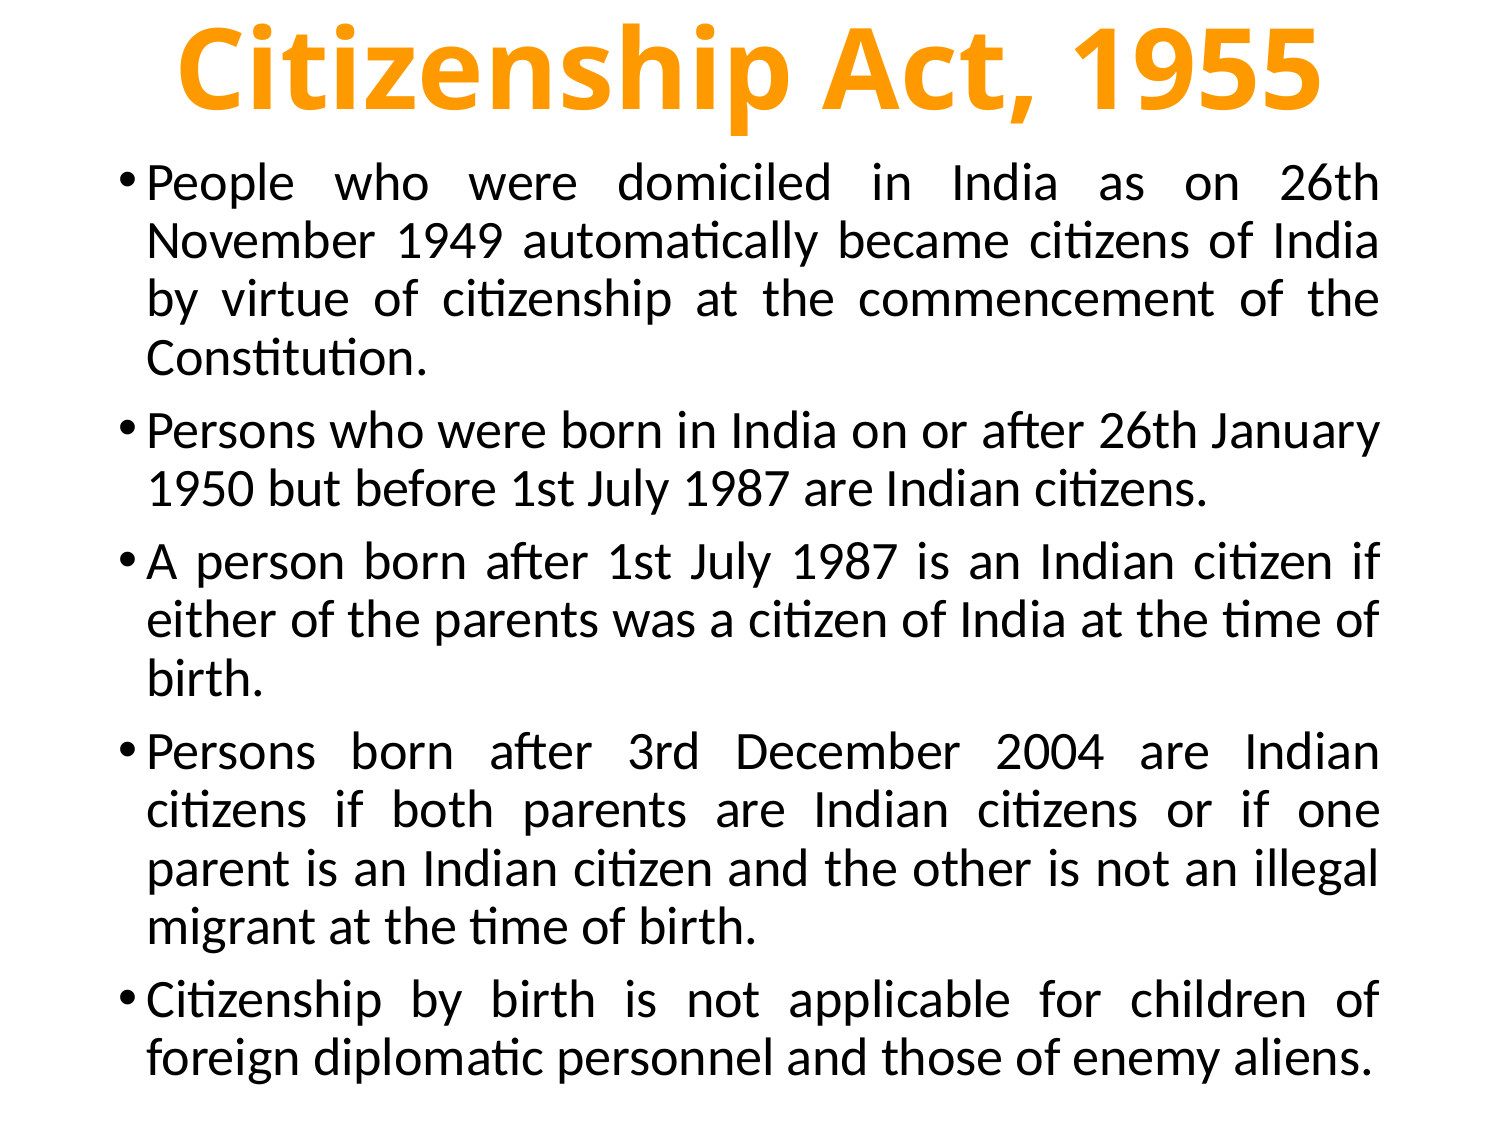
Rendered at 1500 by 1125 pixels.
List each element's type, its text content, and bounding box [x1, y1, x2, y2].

list People who were domiciled in India as on 26th November 1949 automatically became citizens of India by virtue of citizenship at the commencement of the Constitution. Persons who were born in India on or after 26th January 1950 but before 1st July 1987 are Indian citizens. A person born after 1st July 1987 is an Indian citizen if either of the parents was a citizen of India at the time of birth. Persons born after 3rd December 2004 are Indian citizens if both parents are Indian citizens or if one parent is an Indian citizen and the other is not an illegal migrant at the time of birth. Citizenship by birth is not applicable for children of foreign diplomatic personnel and those of enemy aliens. [103, 146, 1397, 1125]
title Citizenship Act, 1955 [0, 0, 1500, 146]
